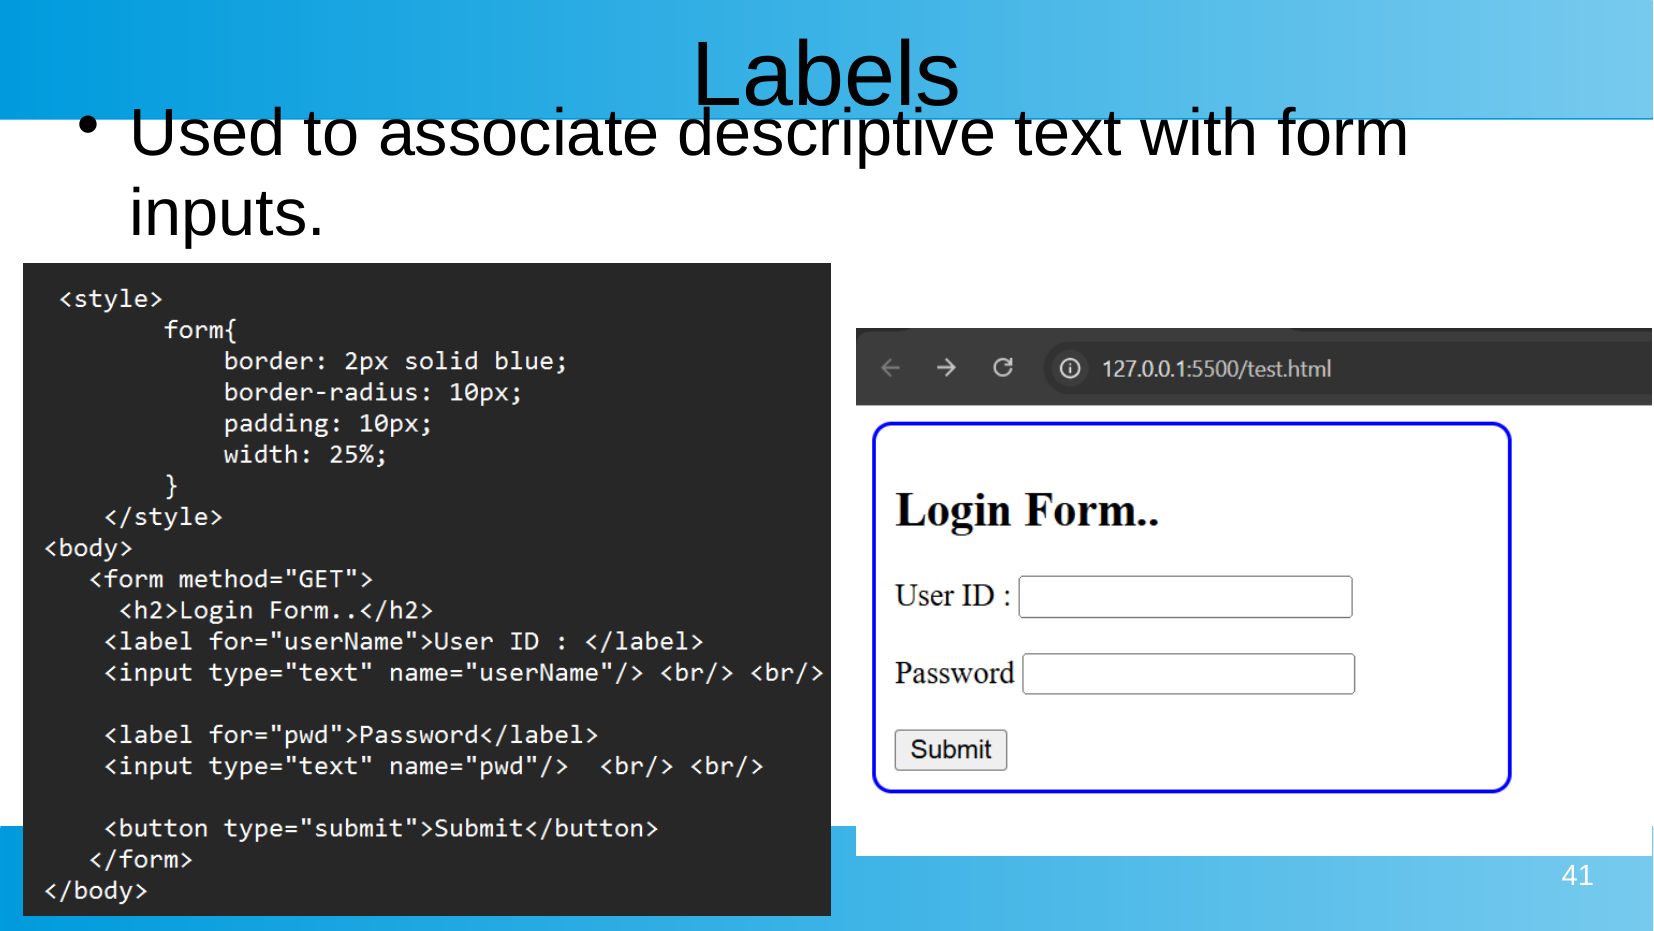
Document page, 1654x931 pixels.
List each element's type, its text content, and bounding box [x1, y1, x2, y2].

picture [855, 328, 1652, 857]
list Used to associate descriptive text with form inputs. [59, 88, 1595, 797]
picture [23, 263, 832, 916]
slide_number 41 [1210, 865, 1595, 916]
title Labels [59, 29, 1595, 88]
